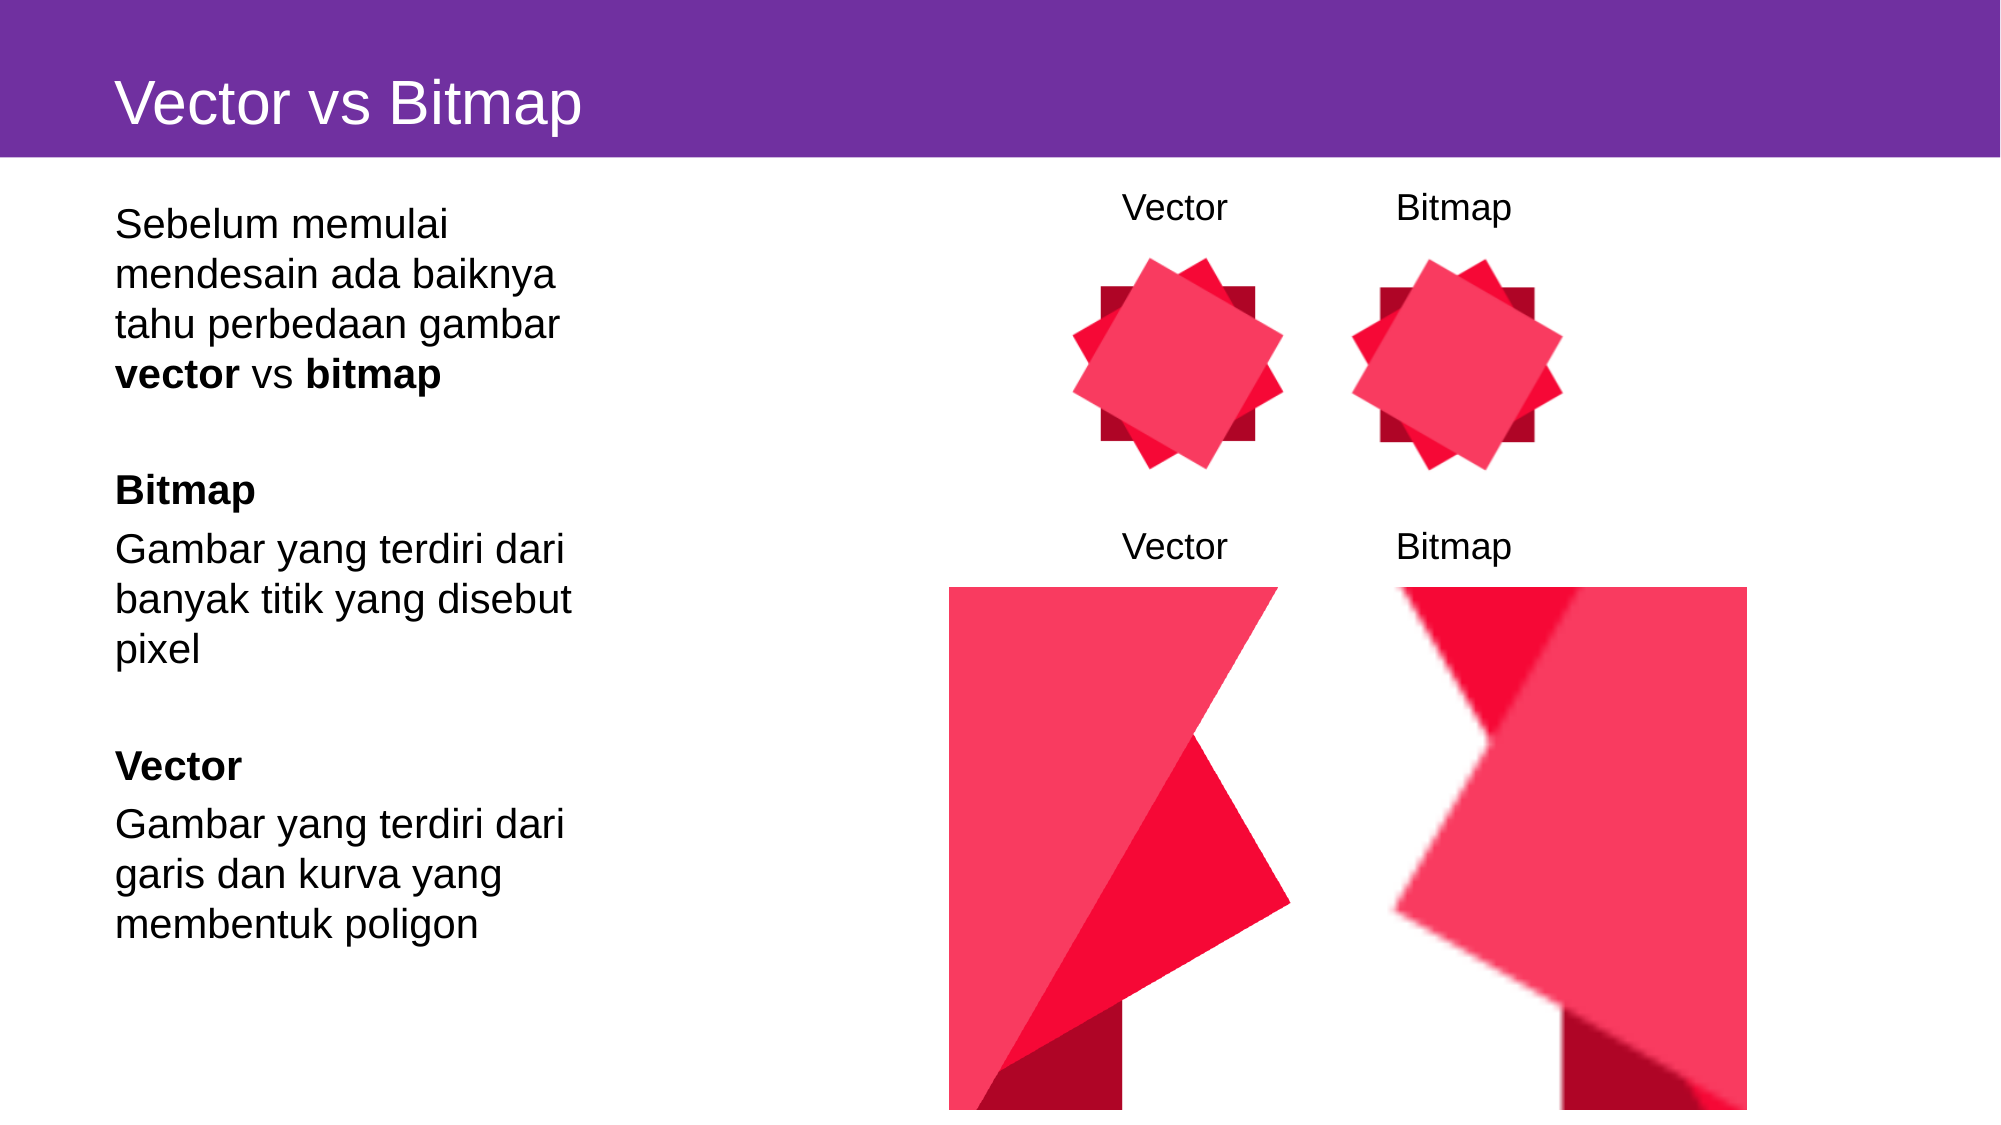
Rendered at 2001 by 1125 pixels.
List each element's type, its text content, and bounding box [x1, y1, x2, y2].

text_box Vector [1081, 515, 1269, 575]
list Sebelum memulai mendesain ada baiknya tahu perbedaan gambar vector vs bitmap Bitmap Gambar yang terdiri dari banyak titik yang disebut pixel Vector Gambar yang terdiri dari garis dan kurva yang membentuk poligon [99, 188, 617, 1006]
picture [1025, 216, 1602, 515]
text_box Bitmap [1360, 175, 1548, 216]
title Vector vs Bitmap [99, 44, 1901, 155]
text_box Bitmap [1360, 515, 1548, 575]
picture [949, 586, 1747, 1110]
text_box Vector [1081, 175, 1269, 216]
